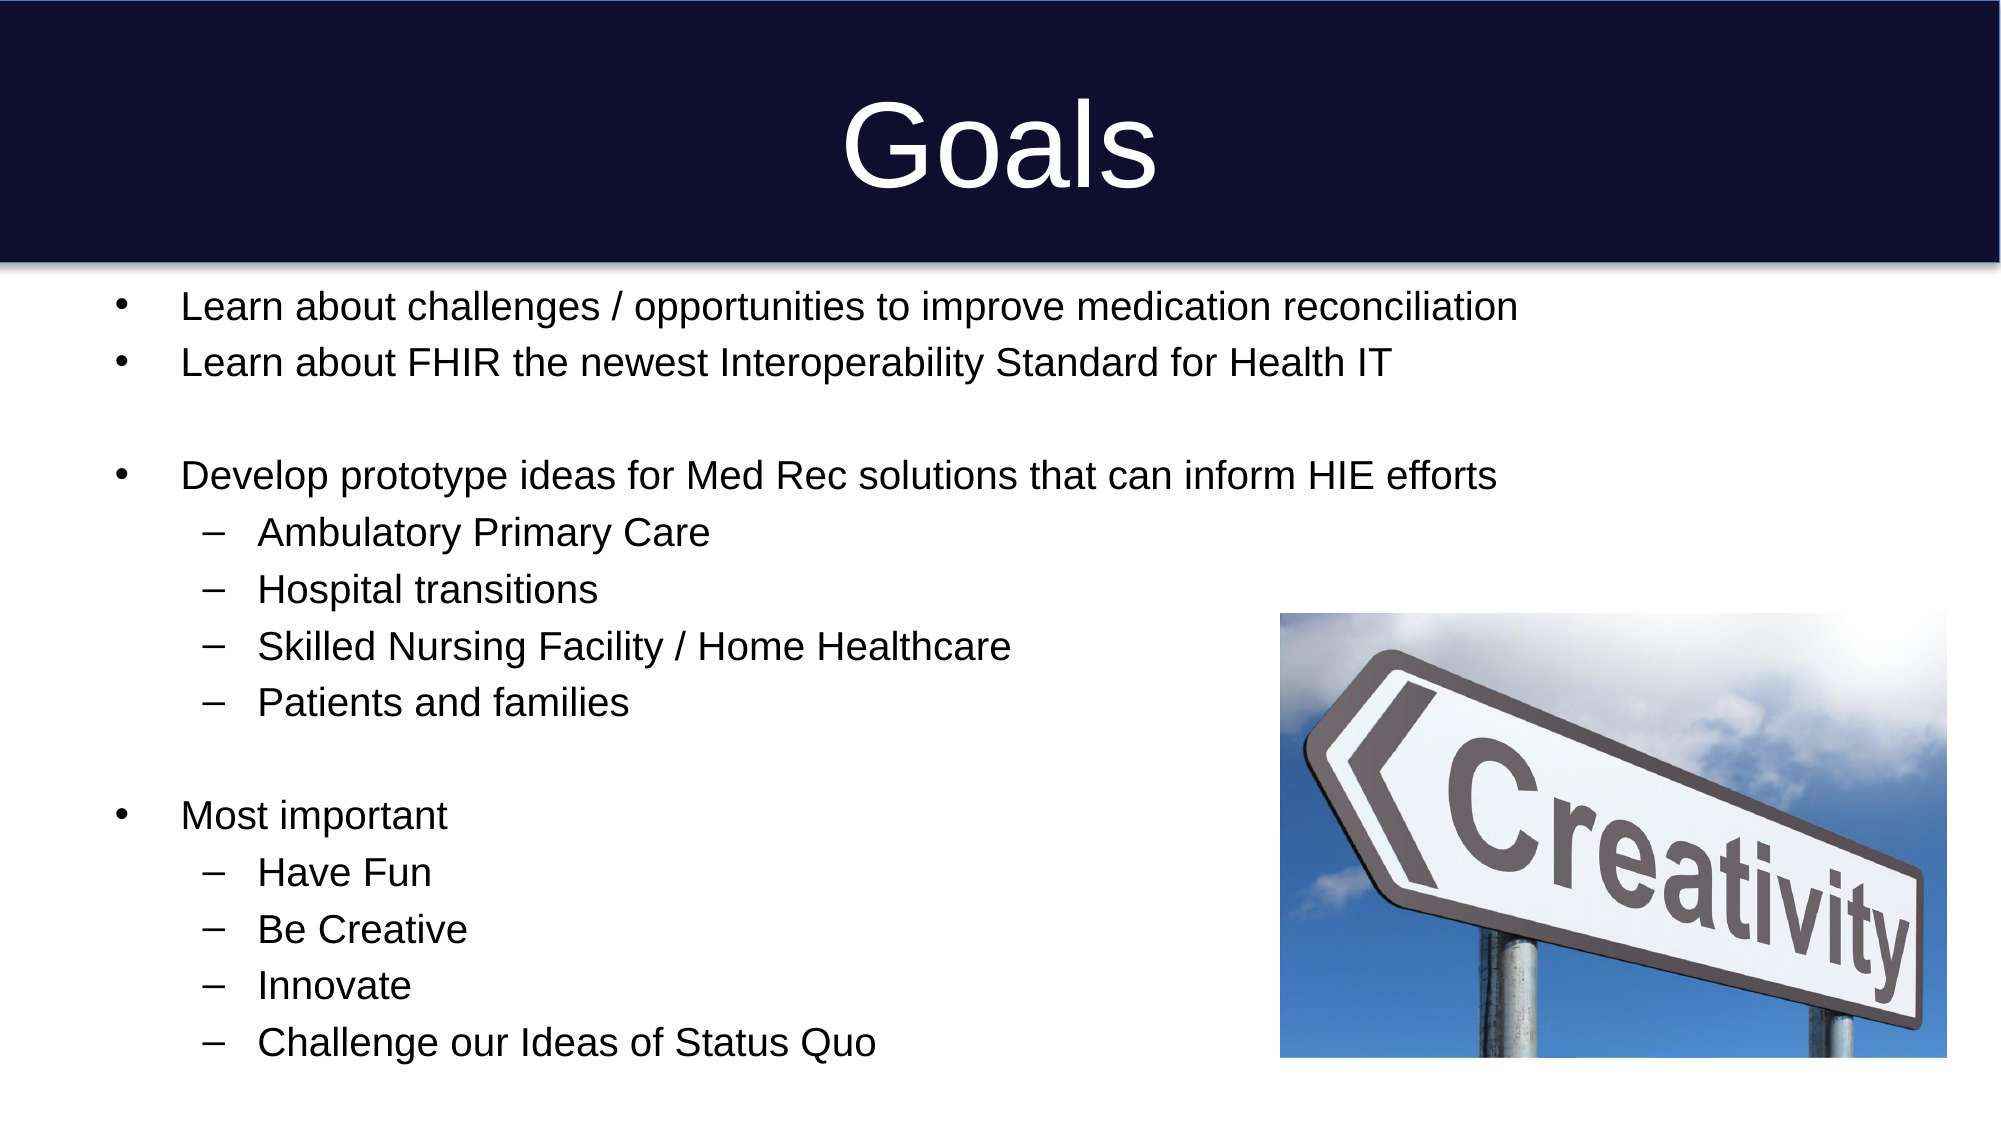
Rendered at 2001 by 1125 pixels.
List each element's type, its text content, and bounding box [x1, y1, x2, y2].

list Learn about challenges / opportunities to improve medication reconciliation Learn about FHIR the newest Interoperability Standard for Health IT Develop prototype ideas for Med Rec solutions that can inform HIE efforts Ambulatory Primary Care Hospital transitions Skilled Nursing Facility / Home Healthcare Patients and families Most important Have Fun Be Creative Innovate Challenge our Ideas of Status Quo [99, 272, 1900, 1080]
picture [1279, 613, 1947, 1058]
title Goals [99, 45, 1900, 233]
